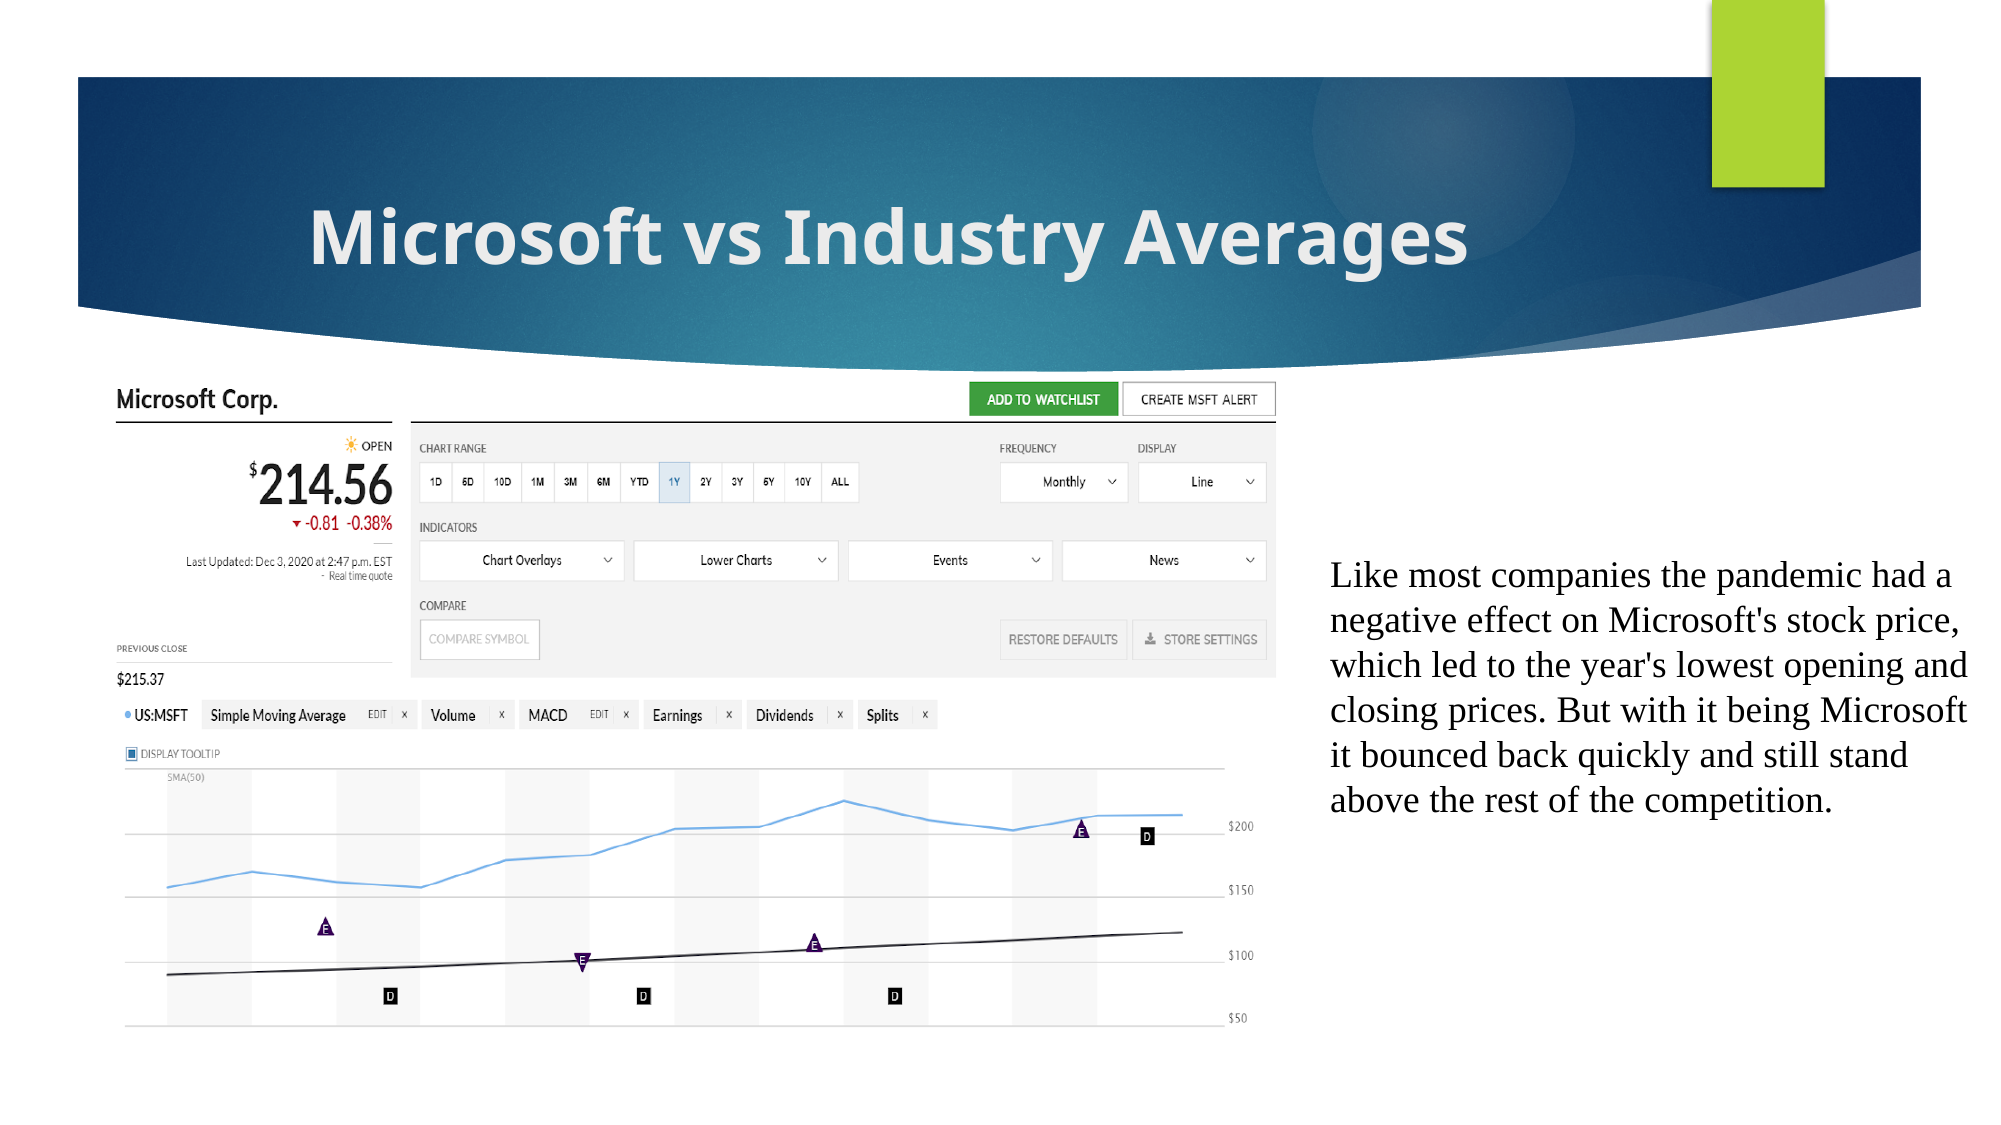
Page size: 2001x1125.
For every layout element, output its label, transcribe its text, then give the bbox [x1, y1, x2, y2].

picture [102, 376, 1277, 1042]
text_box Like most companies the pandemic had a negative effect on Microsoft's stock price, which led to the year's lowest opening and closing prices. But with it being Microsoft it bounced back quickly and still stand above the rest of the competition. [1315, 470, 1987, 1125]
title Microsoft vs Industry Averages [151, 92, 1627, 303]
